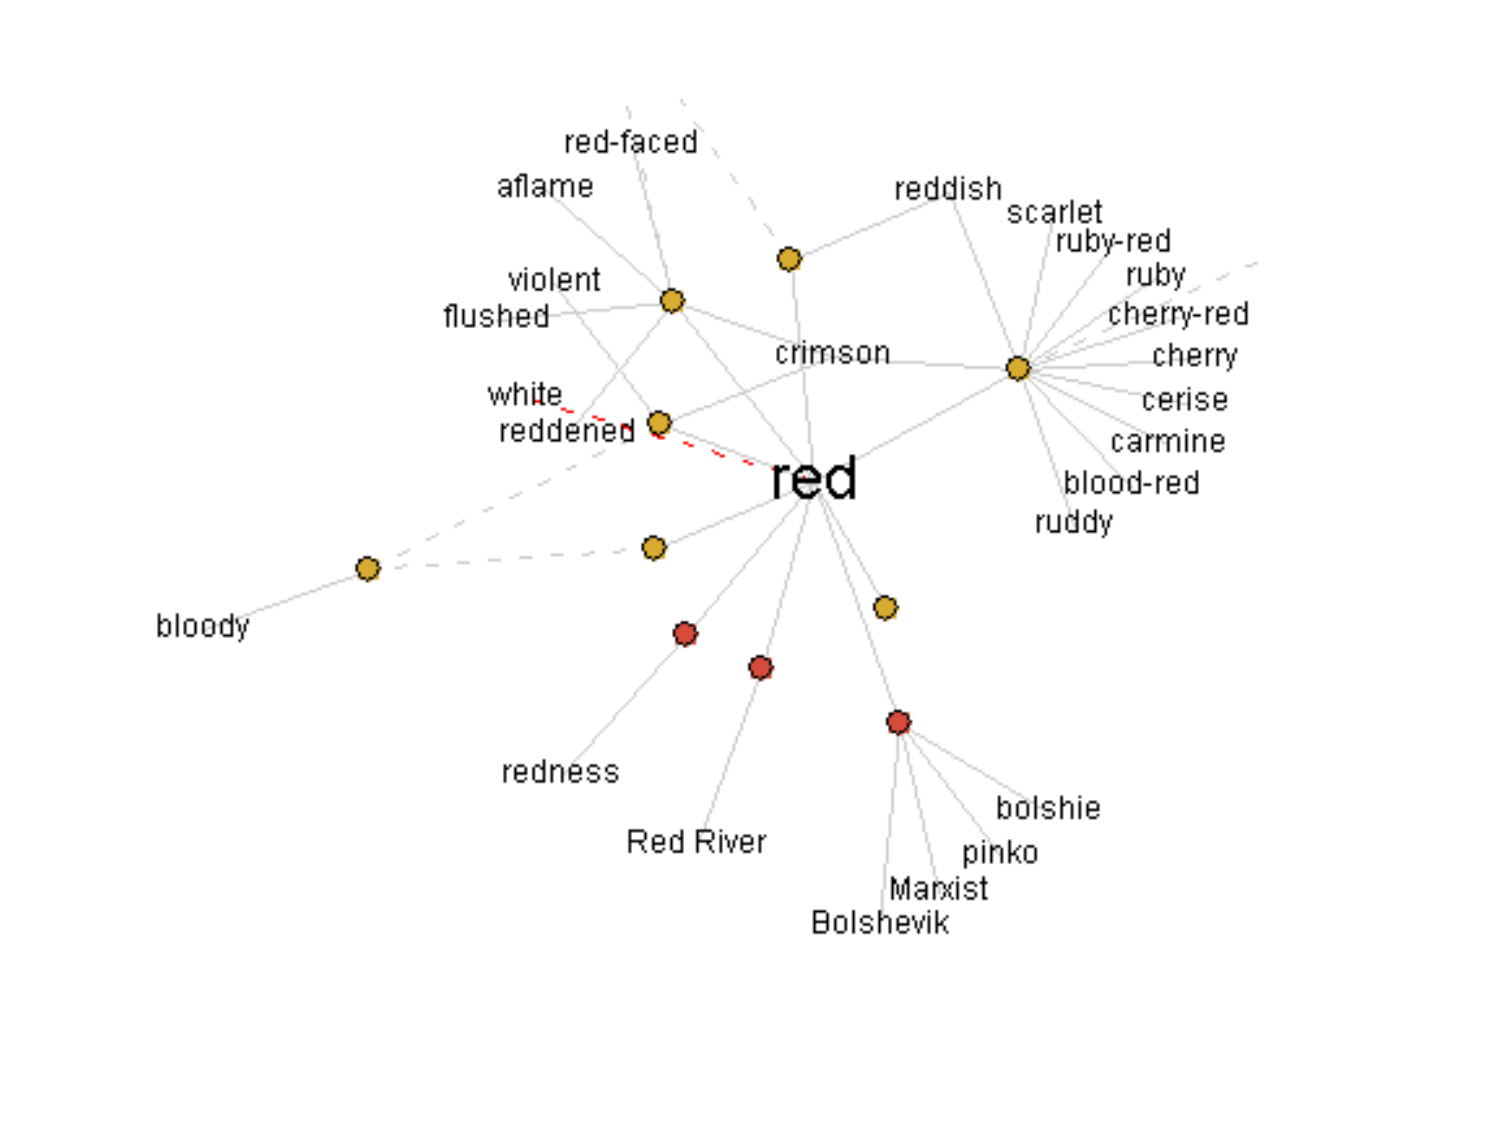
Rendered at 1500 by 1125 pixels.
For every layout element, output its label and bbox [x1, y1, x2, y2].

picture [156, 99, 1264, 963]
